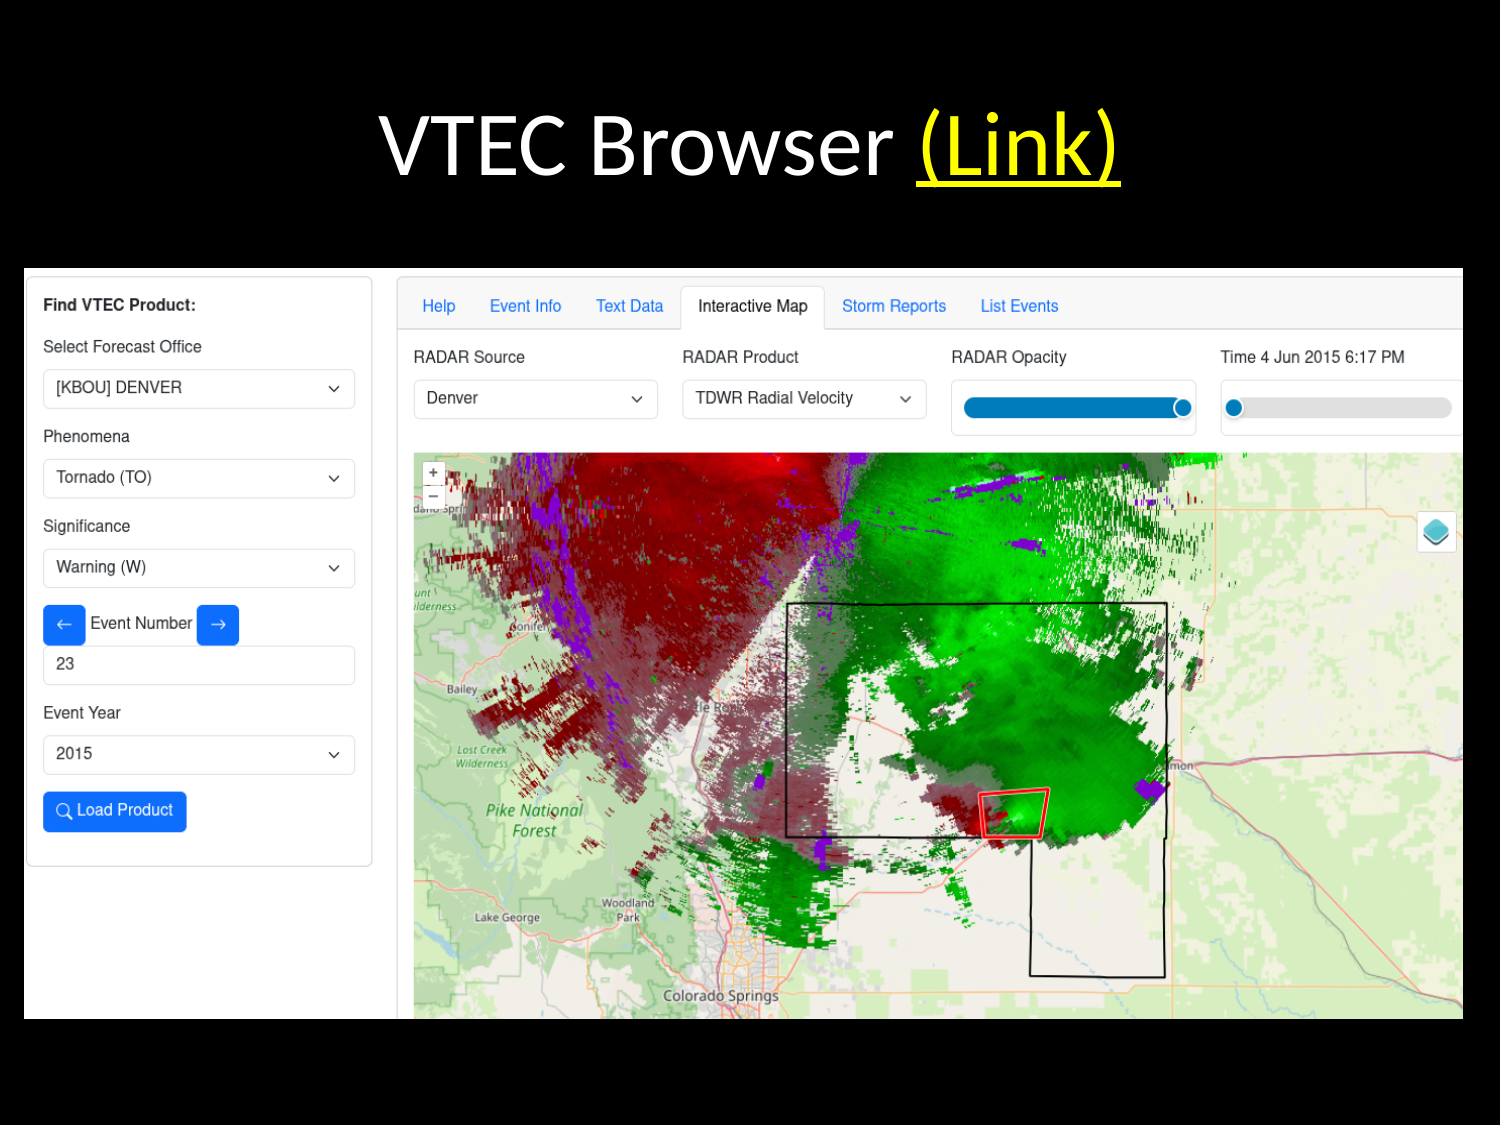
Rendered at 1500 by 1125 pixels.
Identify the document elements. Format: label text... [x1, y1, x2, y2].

title VTEC Browser (Link) [75, 45, 1425, 233]
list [24, 267, 1463, 1019]
